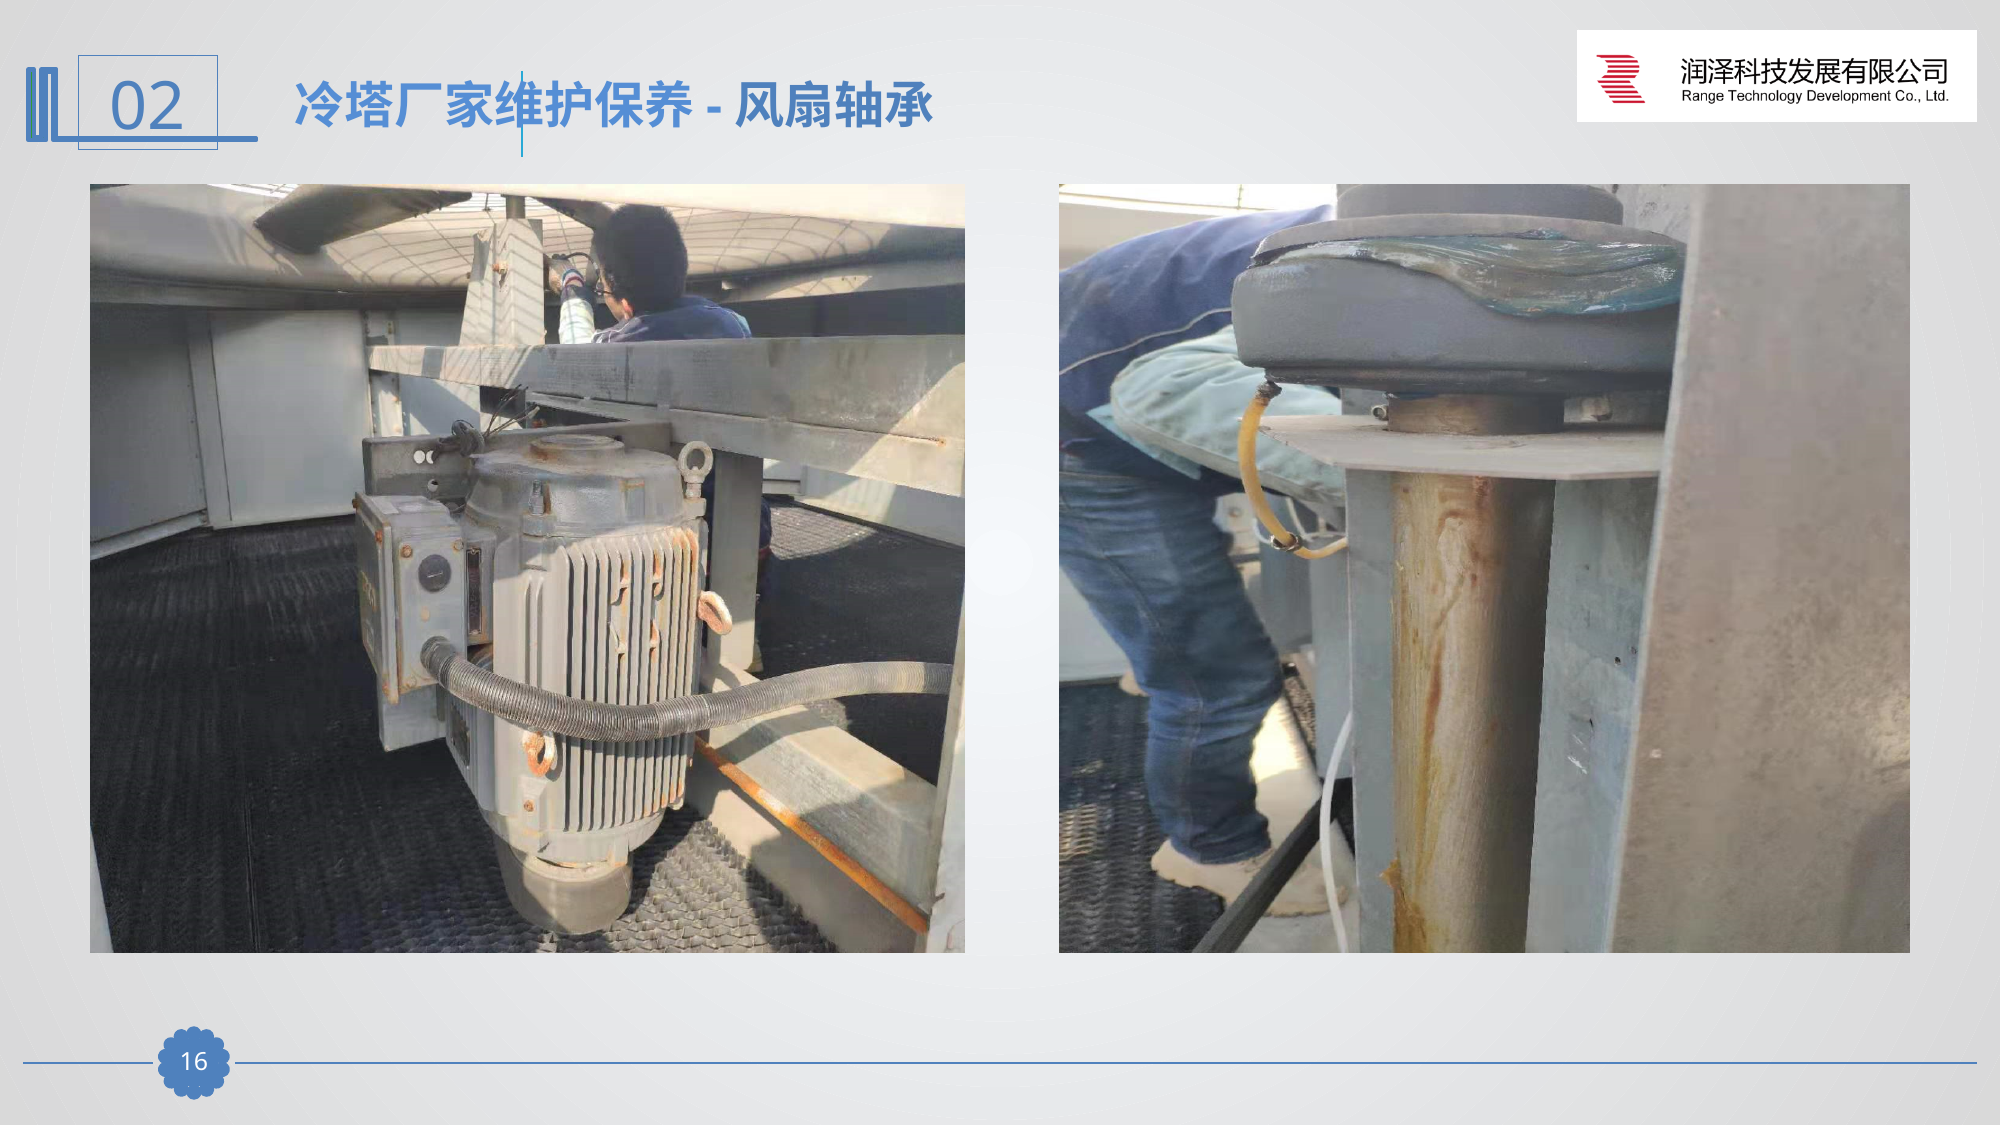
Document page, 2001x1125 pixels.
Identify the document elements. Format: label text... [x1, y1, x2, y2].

picture [89, 183, 965, 953]
text_box 冷塔厂家维护保养-风扇轴承 [279, 66, 1733, 142]
picture [1577, 30, 1977, 122]
slide_number 15 [169, 1039, 218, 1086]
picture [1058, 183, 1910, 953]
